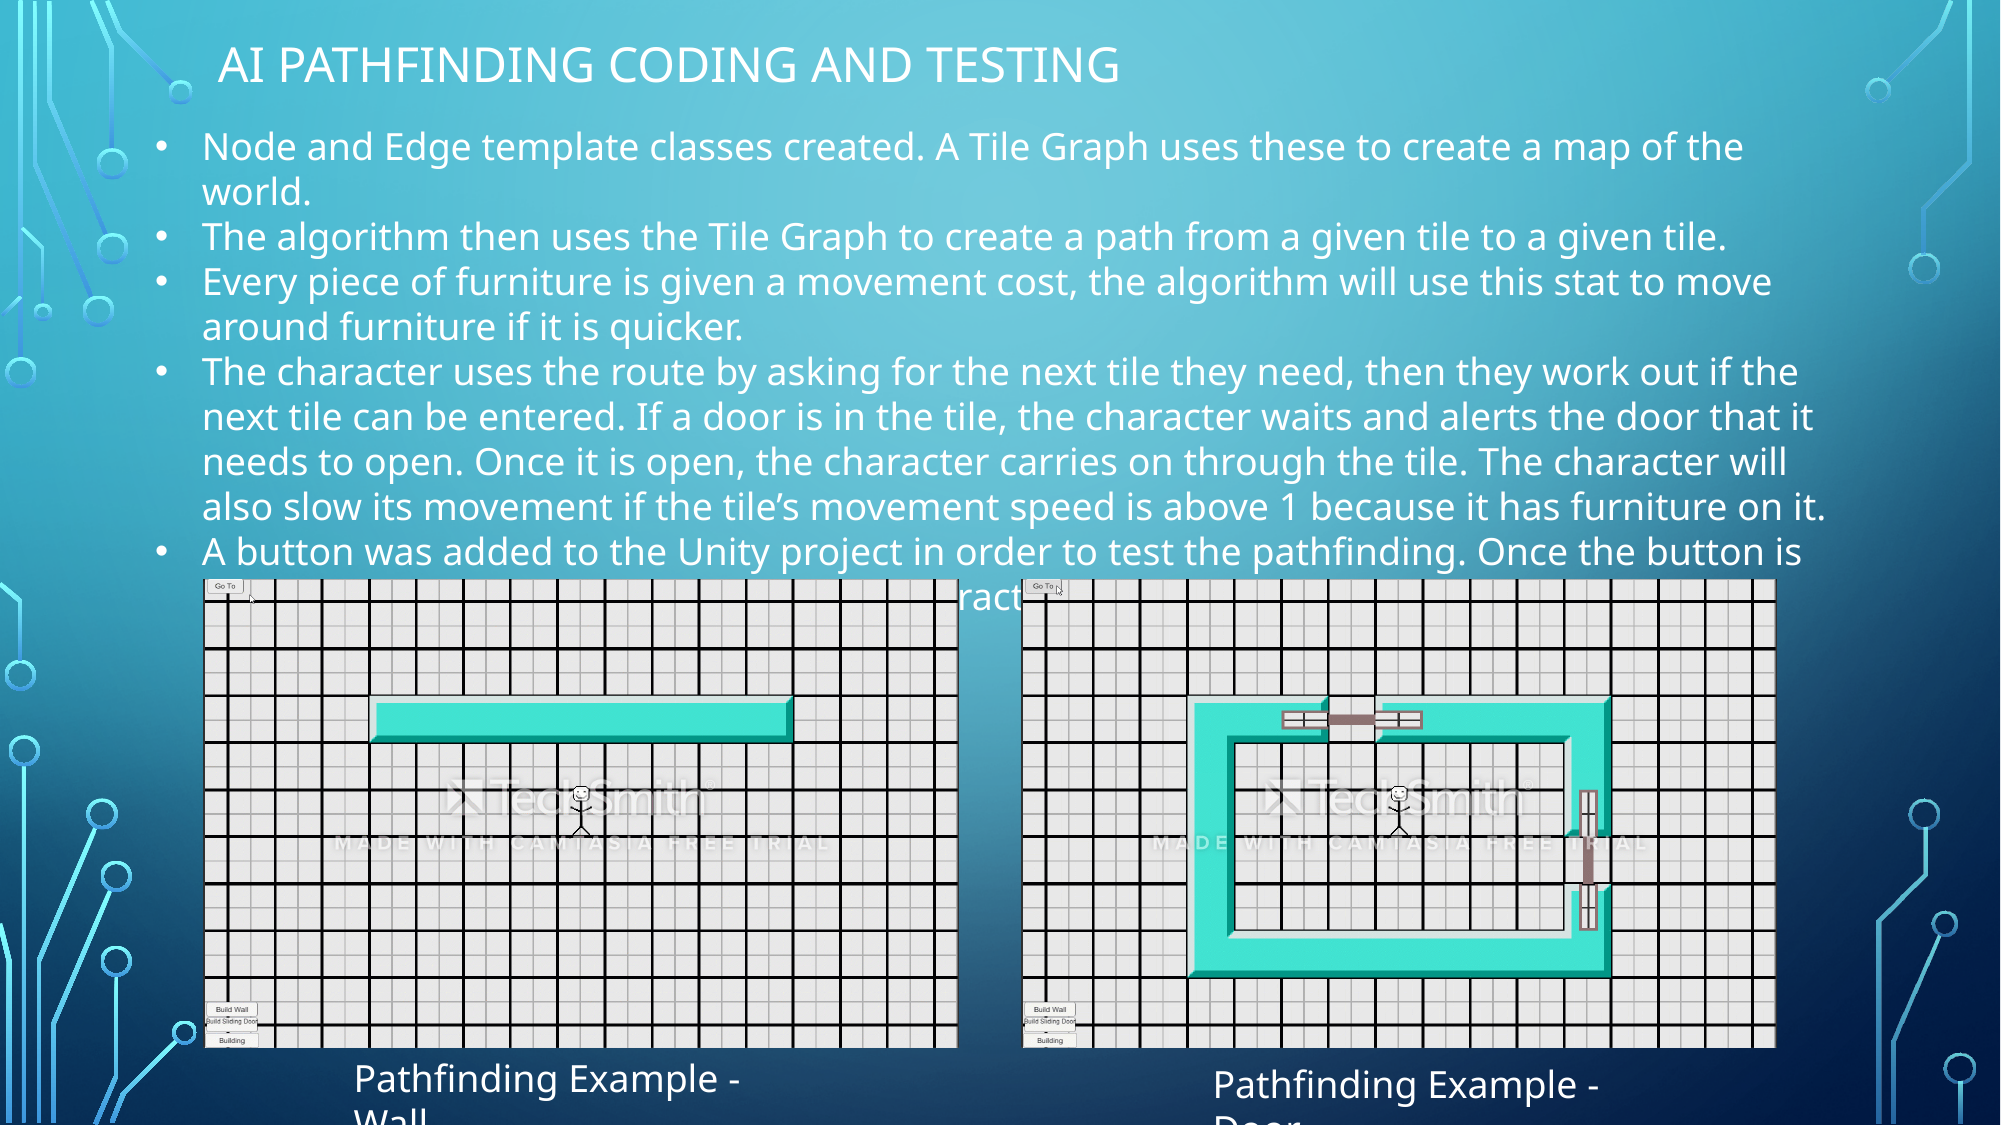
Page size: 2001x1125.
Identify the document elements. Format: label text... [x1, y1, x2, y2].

text_box AI Pathfinding Coding and Testing [165, 27, 1174, 106]
text_box Pathfinding Example - Door [1197, 1054, 1656, 1125]
picture [1021, 579, 1777, 1049]
text_box Pathfinding Example - Wall [338, 1049, 797, 1125]
text_box Node and Edge template classes created. A Tile Graph uses these to create a map of the world. The algorithm then uses the Tile Graph to create a path from a given tile to a given tile. Every piece of furniture is given a movement cost, the algorithm will use this stat to move around furniture if it is quicker. The character uses the route by asking for the next tile they need, then they work out if the next tile can be entered. If a door is in the tile, the character waits and alerts the door that it needs to open. Once it is open, the character carries on through the tile. The character will also slow its movement if the tile’s movement speed is above 1 because it has furniture on it. A button was added to the Unity project in order to test the pathfinding. Once the button is pressed, clicking on a tile will move the character to that tile. [140, 115, 1869, 661]
picture [203, 579, 959, 1049]
